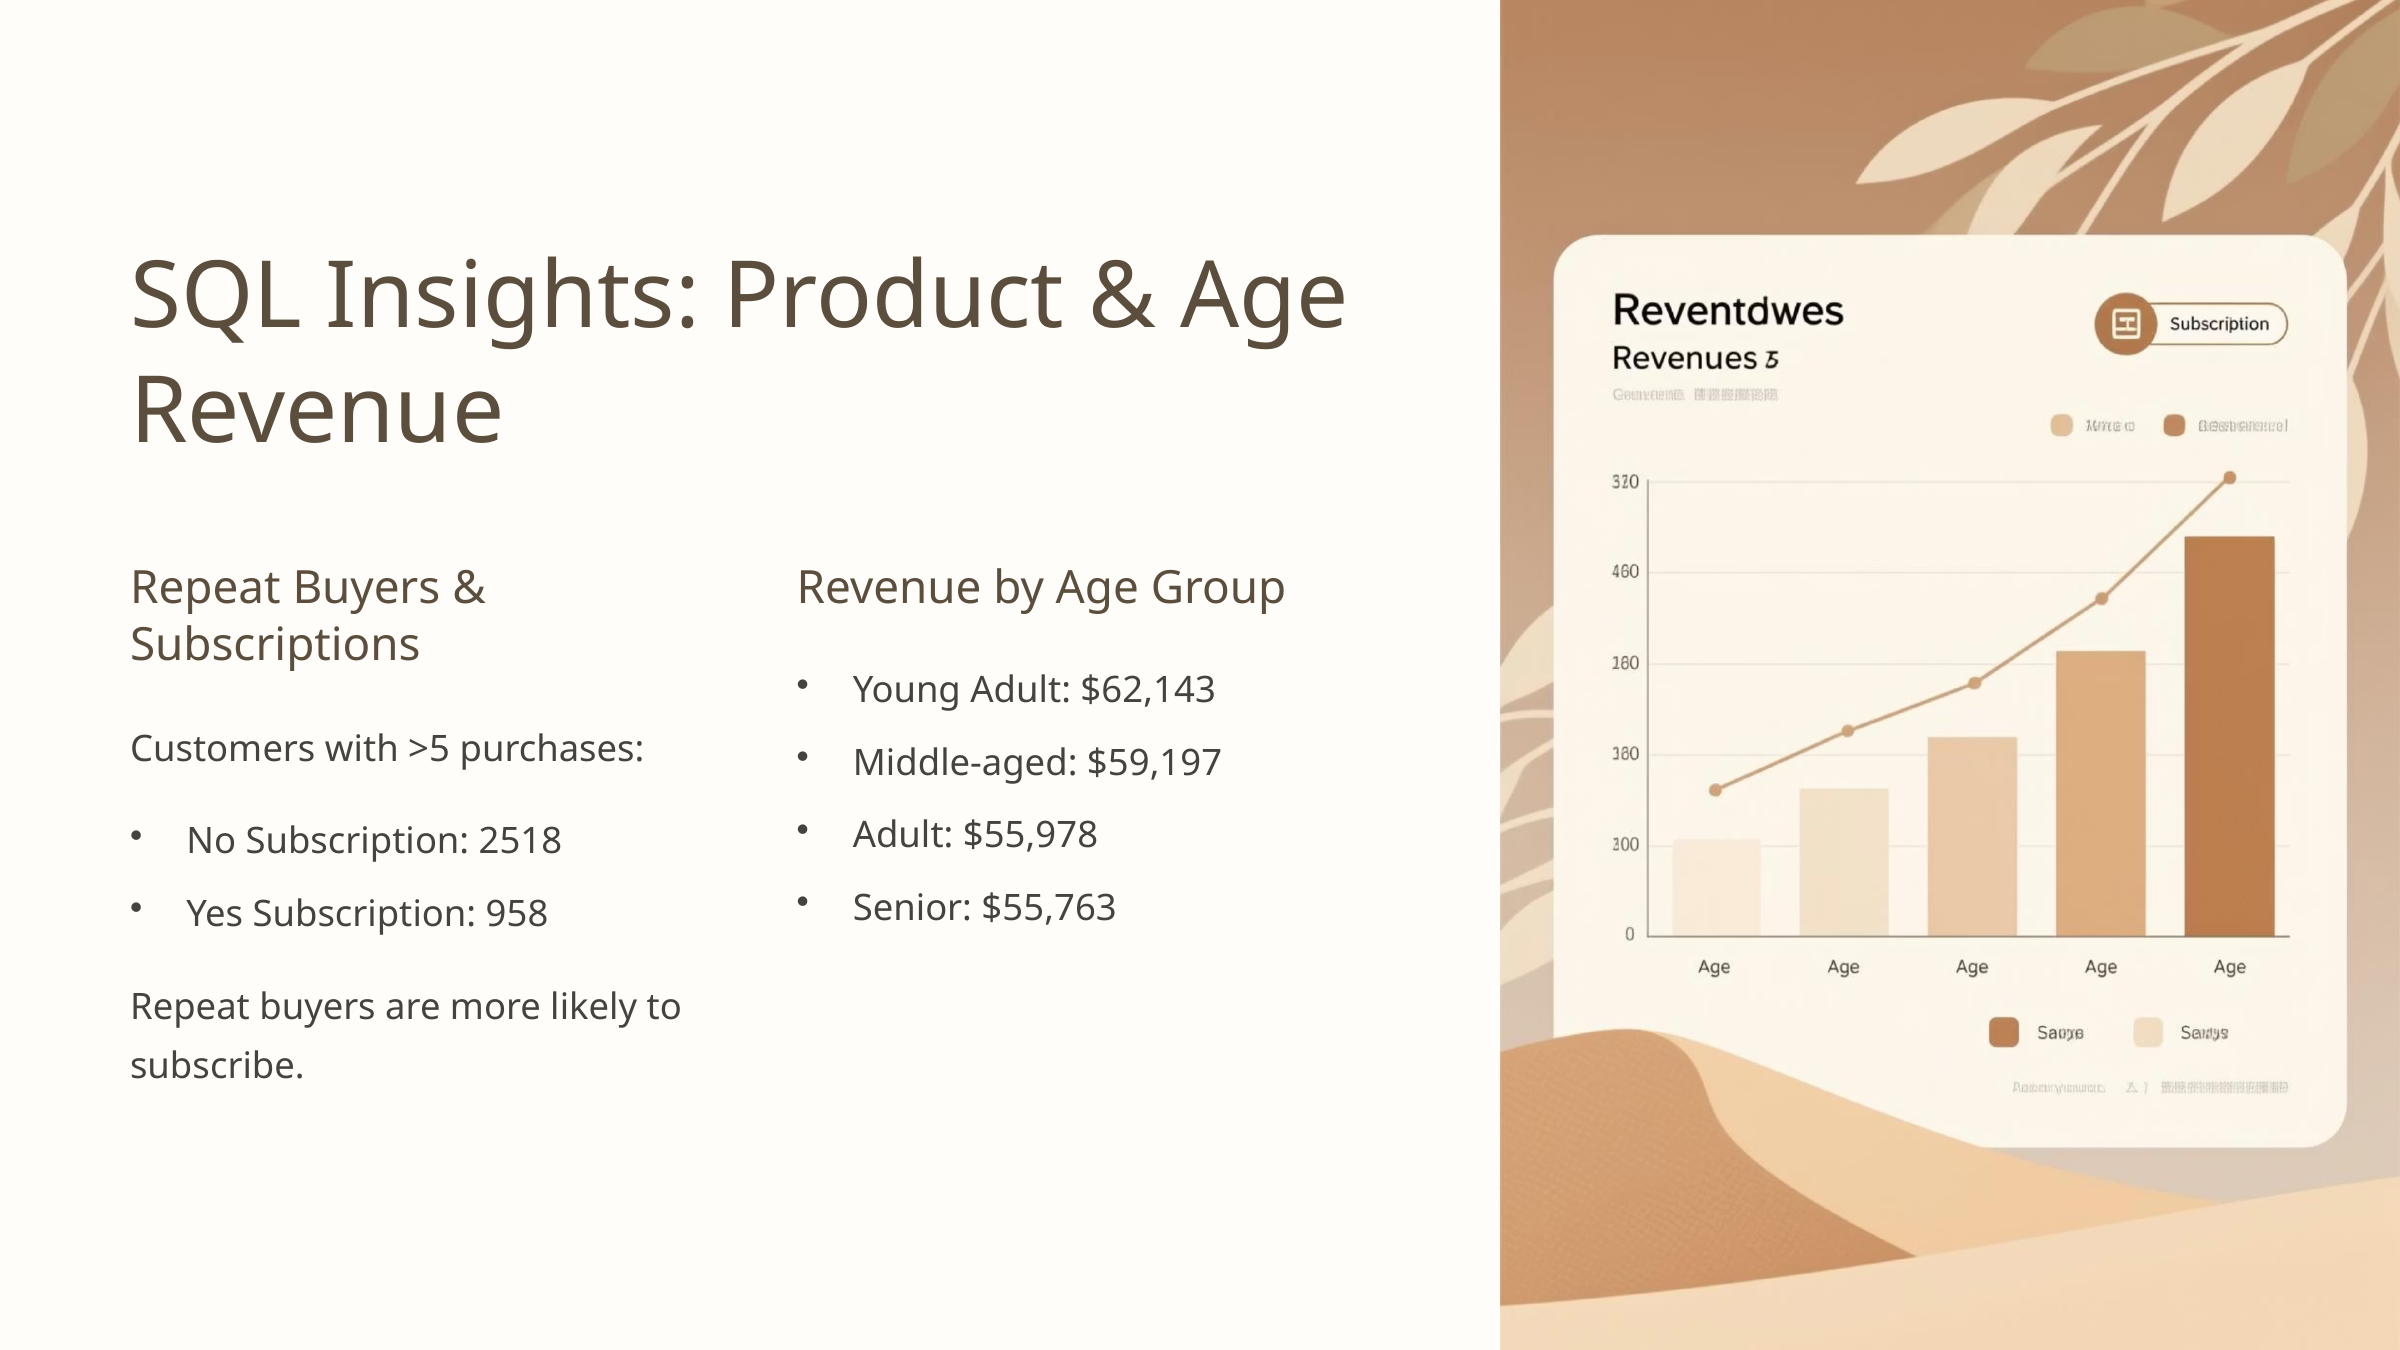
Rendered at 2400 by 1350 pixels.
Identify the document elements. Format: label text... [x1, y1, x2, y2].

text_box Adult: $55,978 [796, 795, 1371, 856]
text_box Customers with >5 purchases: [130, 708, 705, 769]
text_box Yes Subscription: 958 [130, 874, 705, 934]
text_box Repeat Buyers & Subscriptions [130, 555, 705, 672]
text_box No Subscription: 2518 [130, 801, 705, 862]
text_box Revenue by Age Group [796, 555, 1345, 614]
text_box Young Adult: $62,143 [796, 650, 1371, 711]
text_box Middle-aged: $59,197 [796, 723, 1371, 783]
text_box SQL Insights: Product & Age Revenue [130, 229, 1370, 463]
text_box Senior: $55,763 [796, 868, 1371, 928]
text_box Repeat buyers are more likely to subscribe. [130, 967, 705, 1087]
picture [1499, 0, 2400, 1350]
